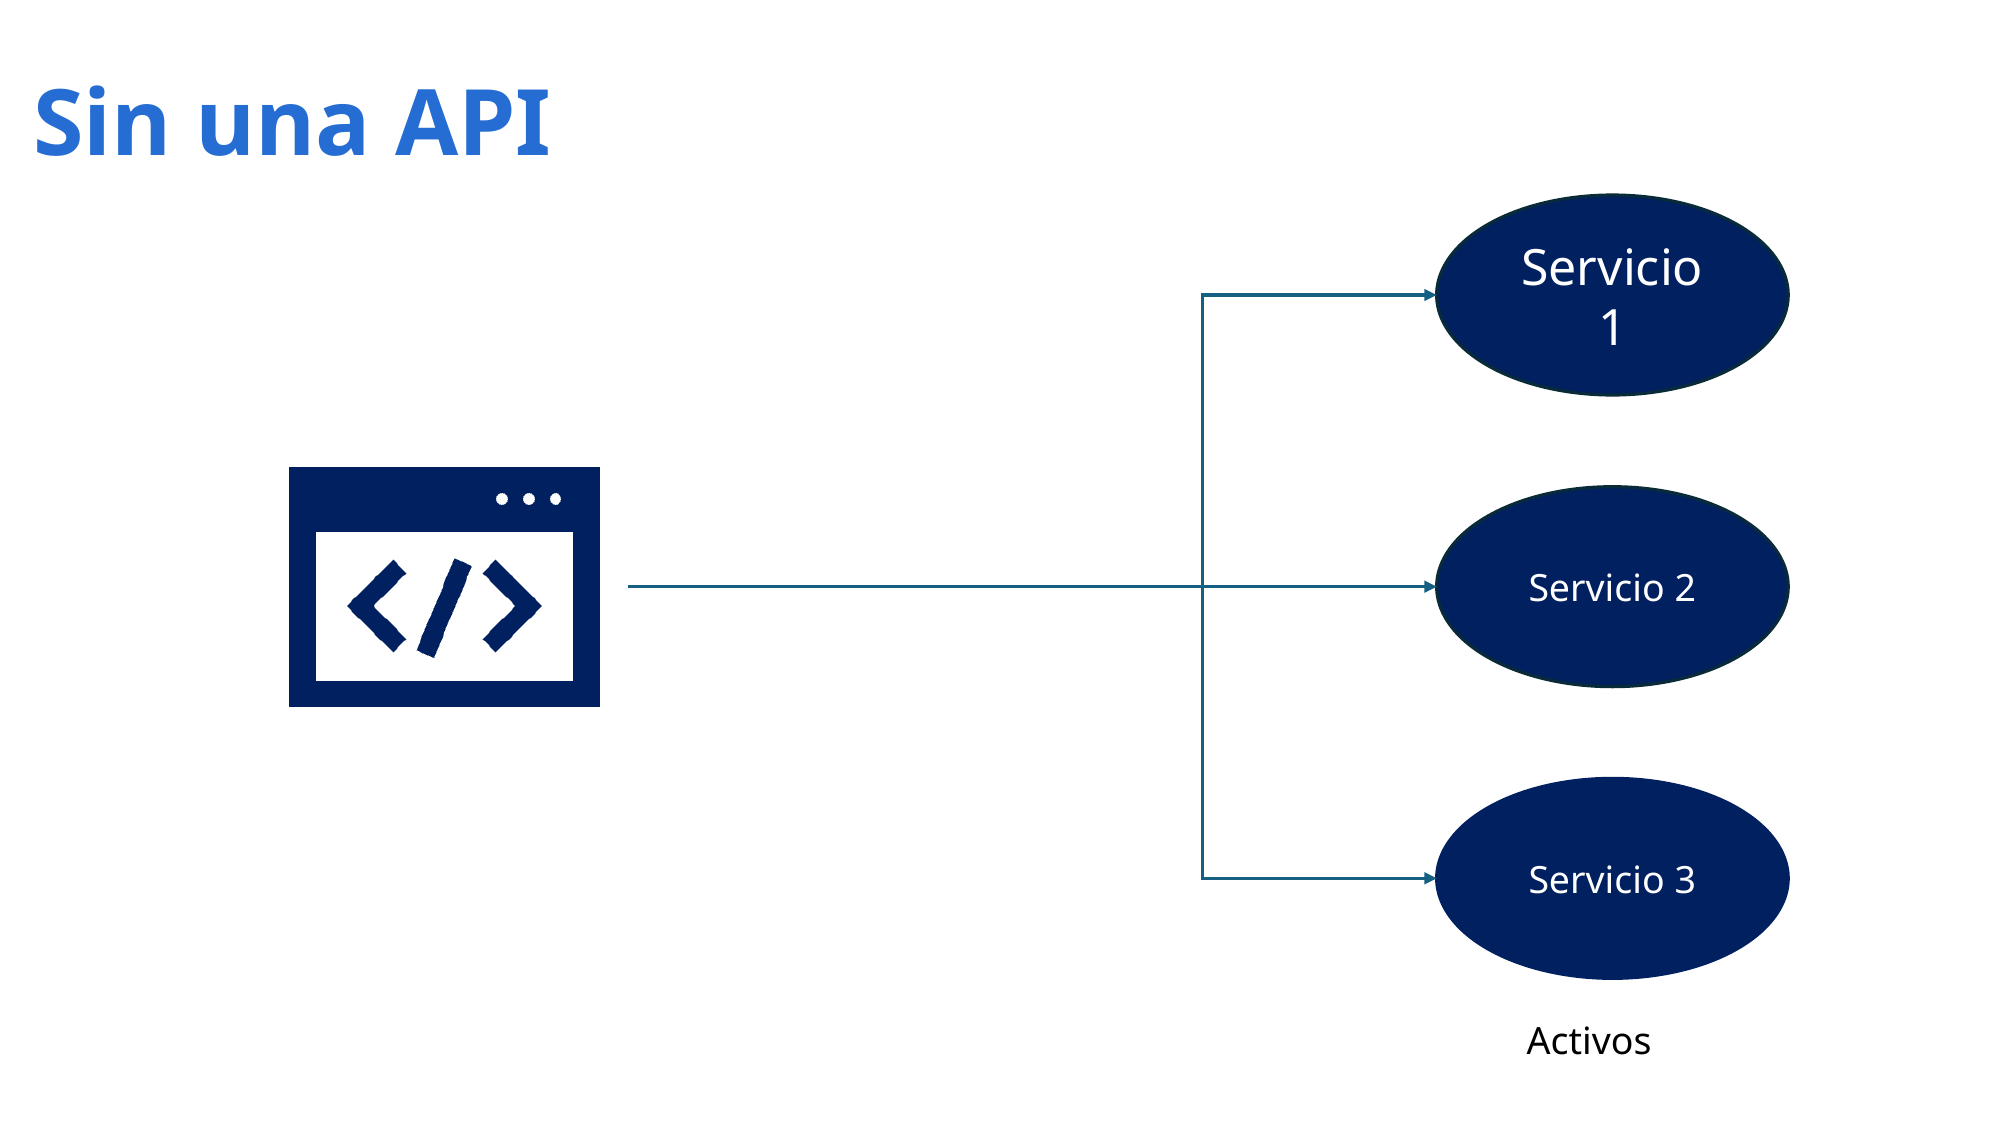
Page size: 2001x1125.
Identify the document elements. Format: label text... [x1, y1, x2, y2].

text_box Servicio 3 [1435, 776, 1790, 980]
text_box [970, 294, 1438, 585]
text_box Activos [1511, 1009, 1667, 1070]
text_box Servicio 2 [1438, 485, 1790, 689]
text_box Servicio 1 [1435, 193, 1790, 397]
picture [260, 402, 629, 771]
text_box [970, 585, 1438, 879]
text_box Sin una API [18, 56, 567, 182]
